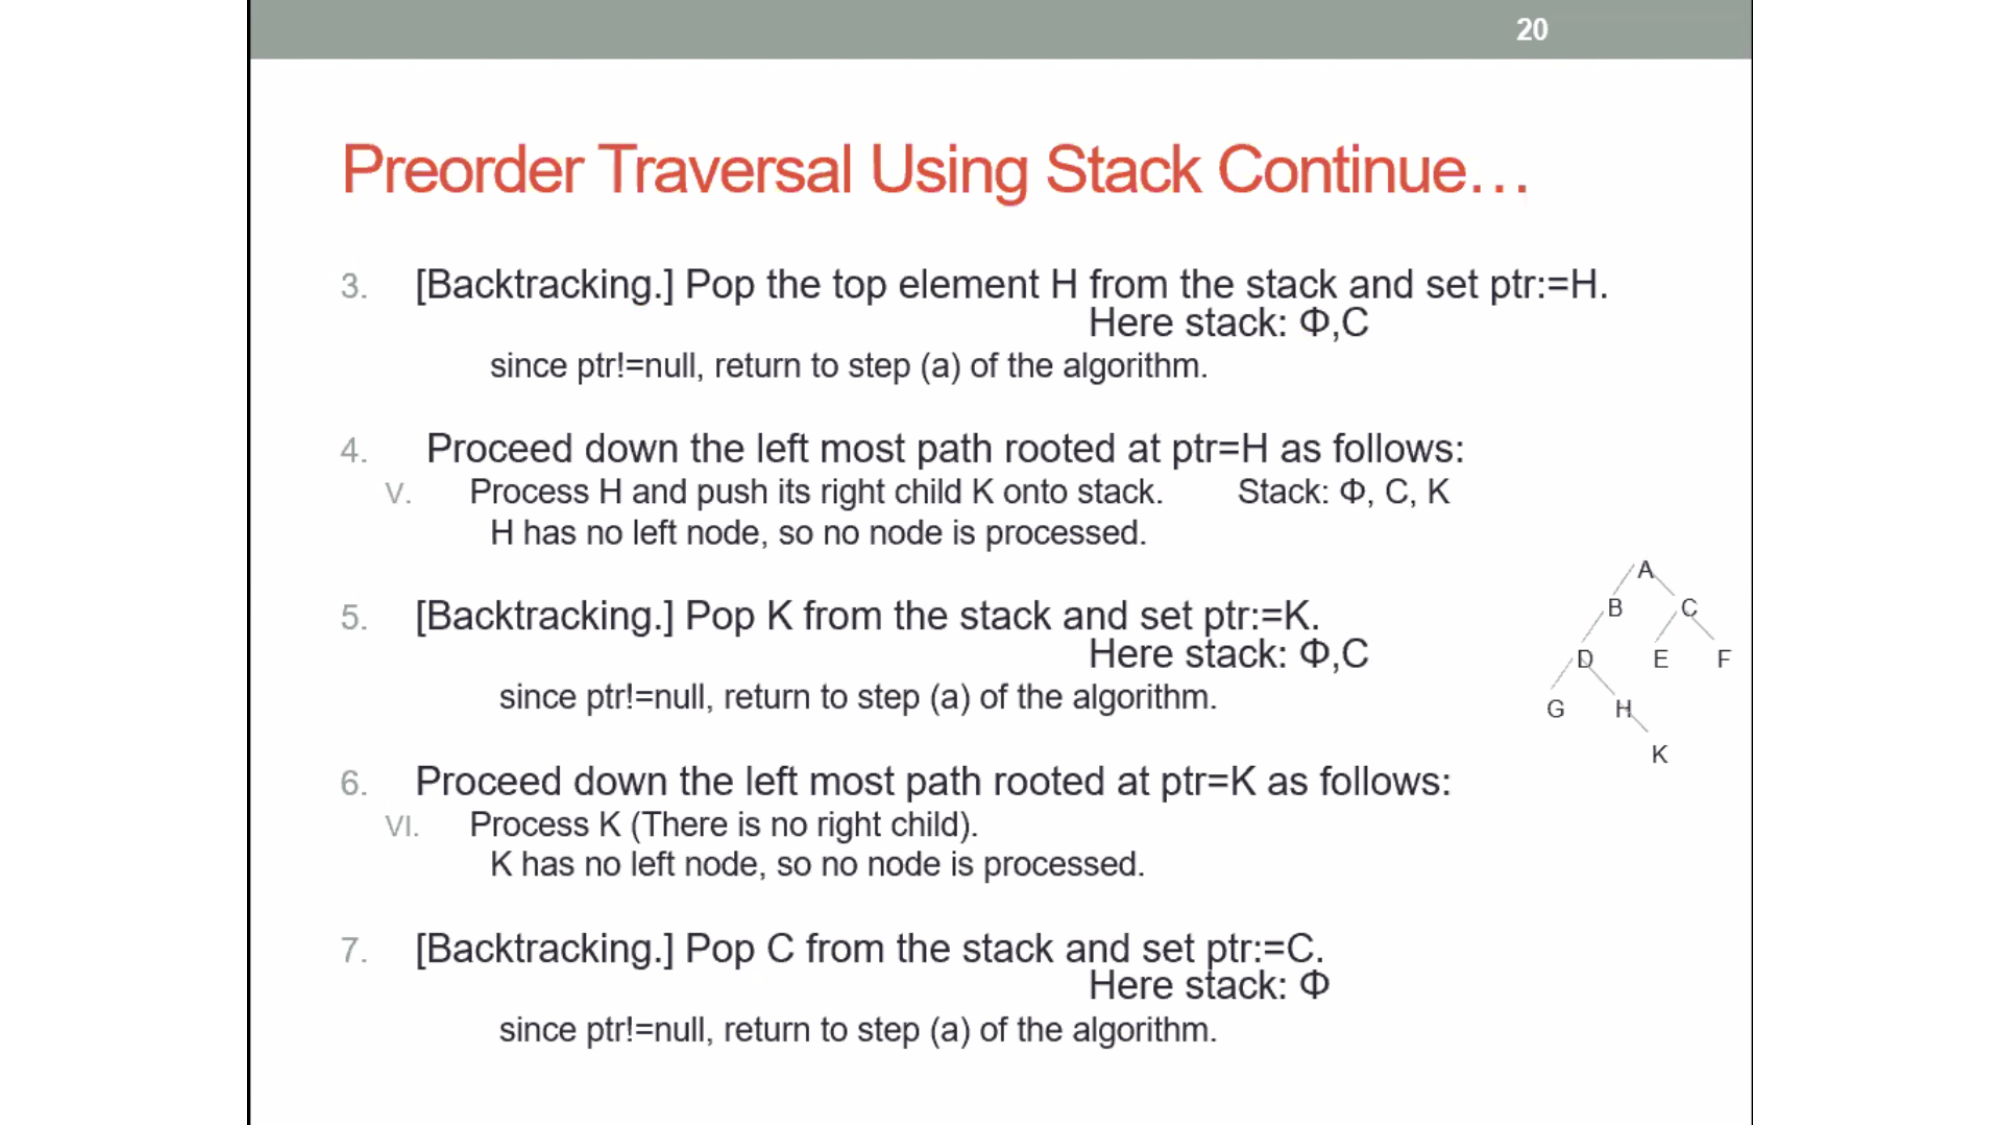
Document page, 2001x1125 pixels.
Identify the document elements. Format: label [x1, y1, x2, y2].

picture [247, 0, 1753, 1125]
